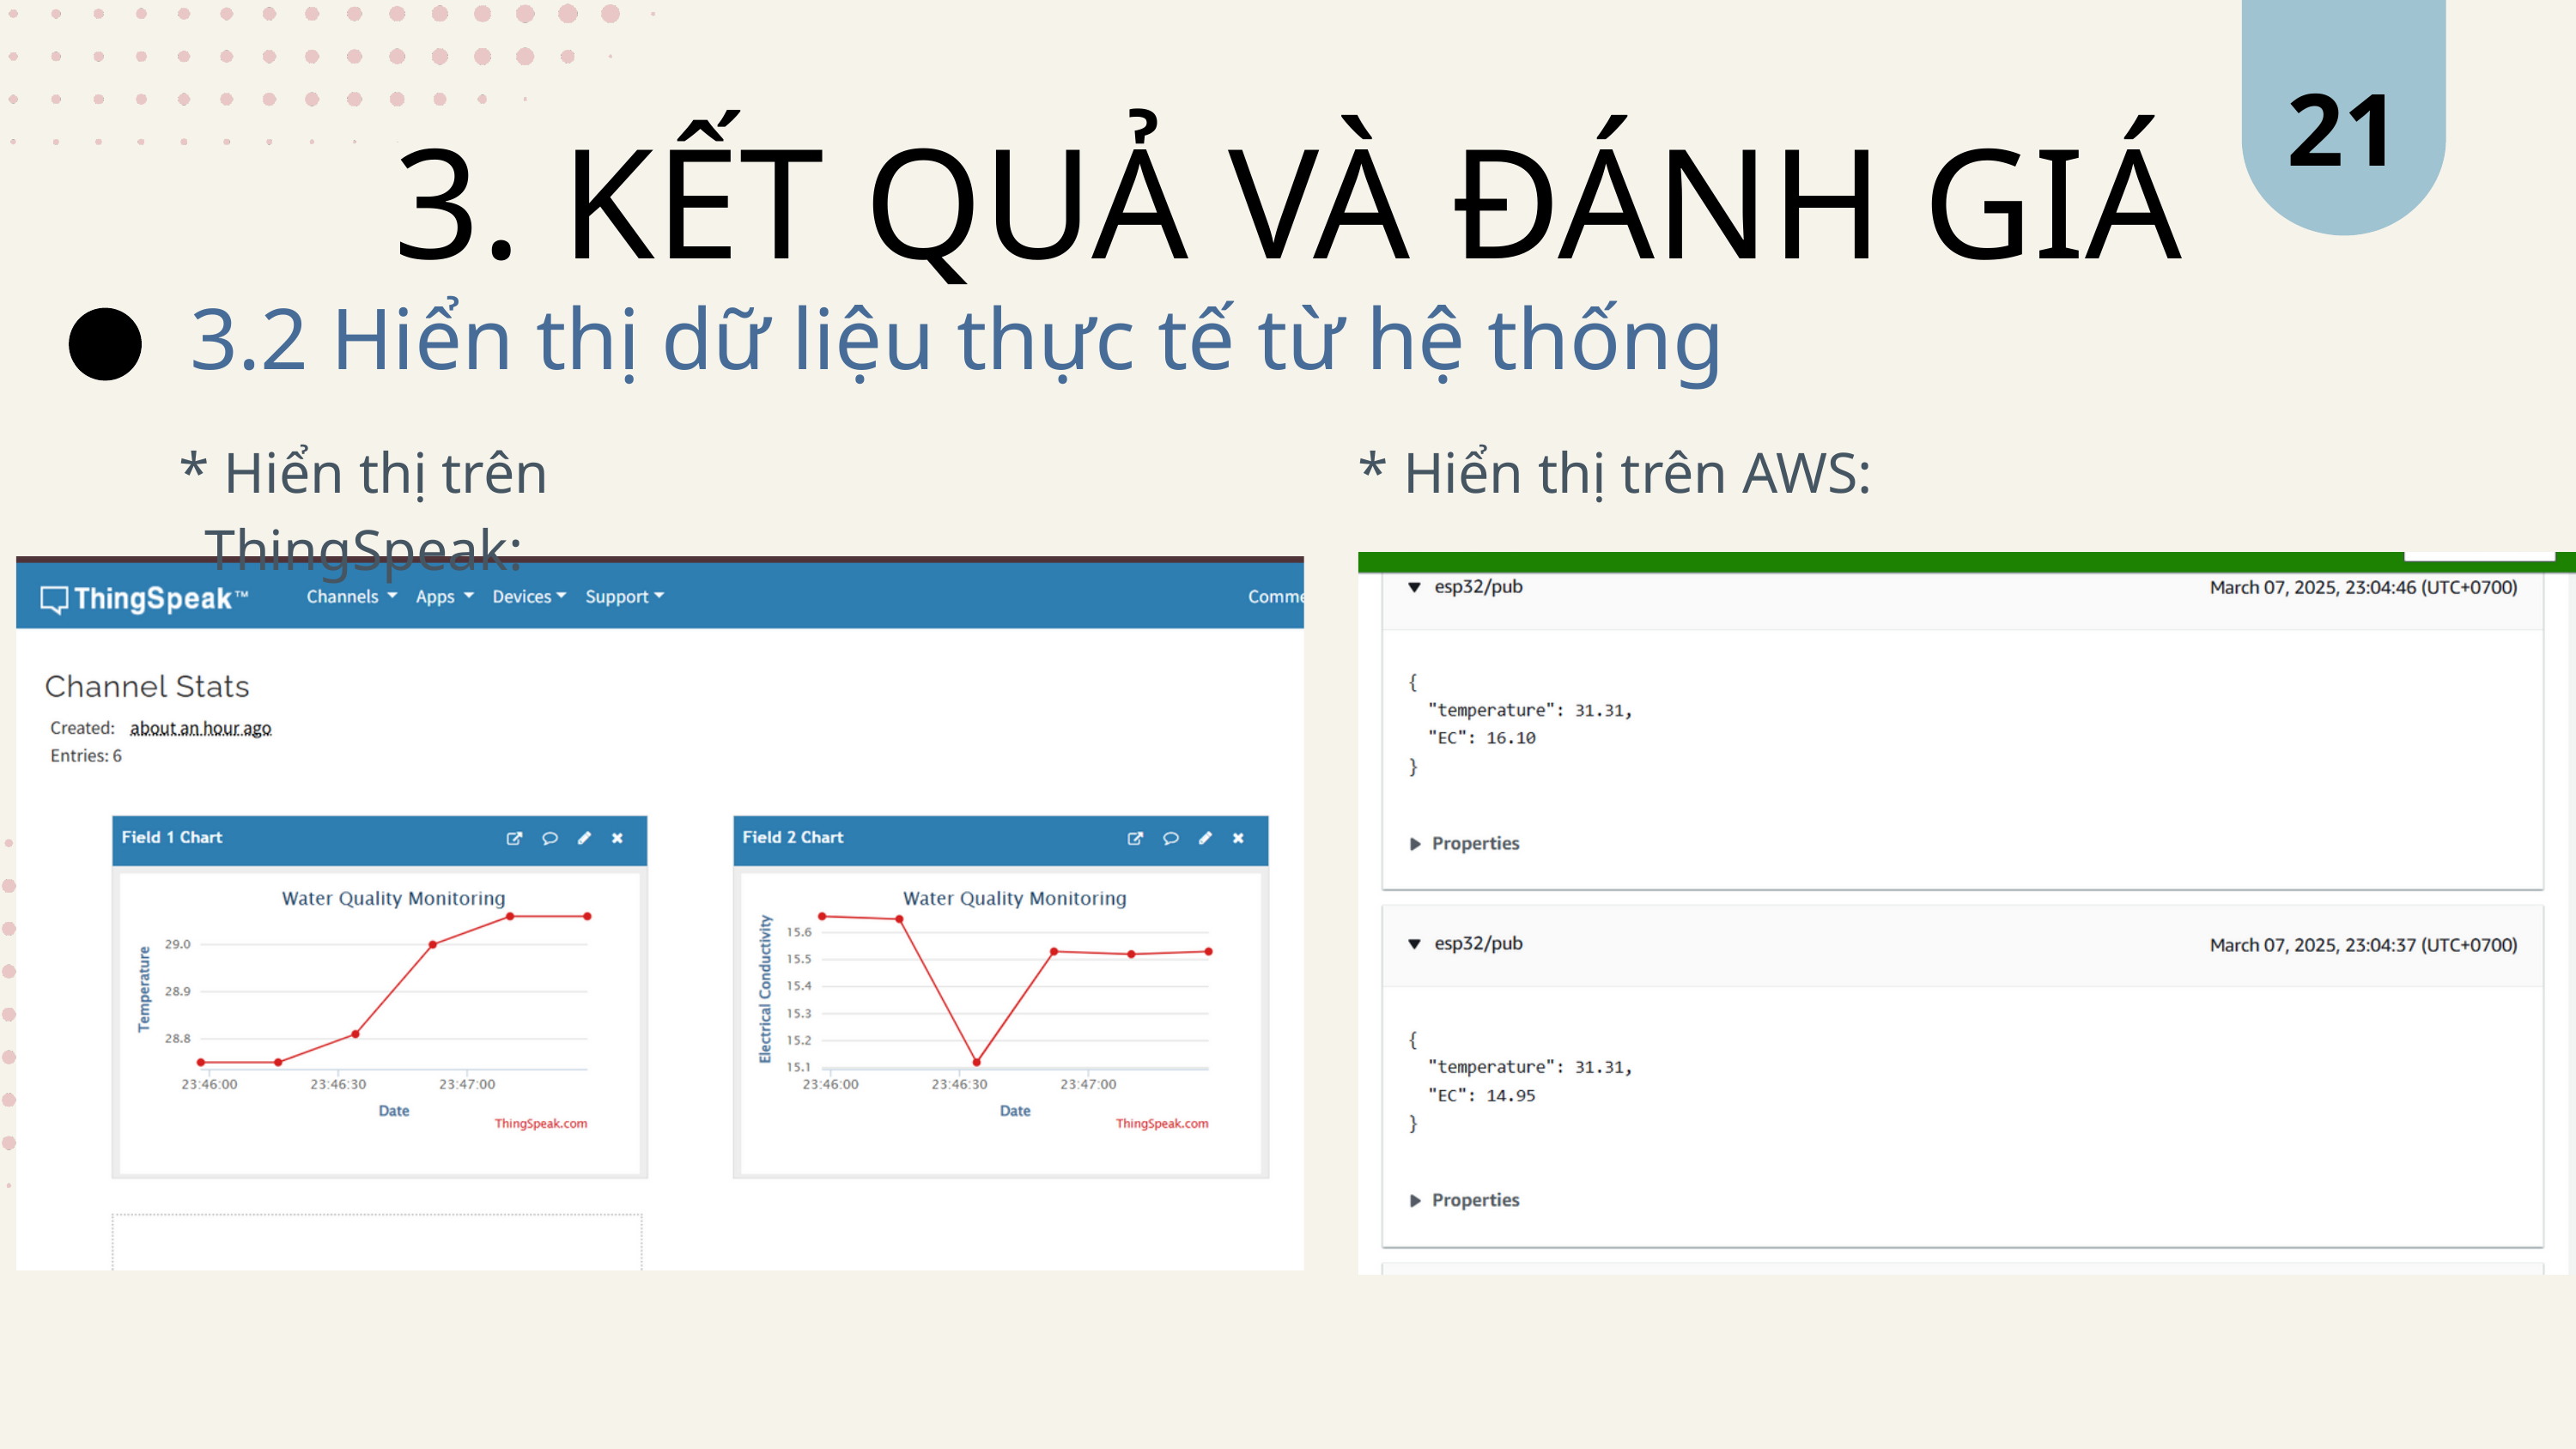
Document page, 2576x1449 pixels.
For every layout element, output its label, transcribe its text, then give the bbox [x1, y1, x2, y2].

text_box 3. KẾT QUẢ VÀ ĐÁNH GIÁ [144, 76, 2432, 289]
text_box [2233, 0, 2455, 236]
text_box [68, 307, 143, 381]
text_box [0, 839, 15, 1189]
text_box [0, 0, 660, 145]
text_box [1358, 552, 2576, 1275]
text_box [15, 556, 1304, 1270]
text_box * Hiển thị trên AWS: [1358, 427, 2055, 505]
text_box 3.2 Hiển thị dữ liệu thực tế từ hệ thống [190, 268, 1809, 387]
text_box * Hiển thị trên ThingSpeak: [15, 427, 713, 582]
